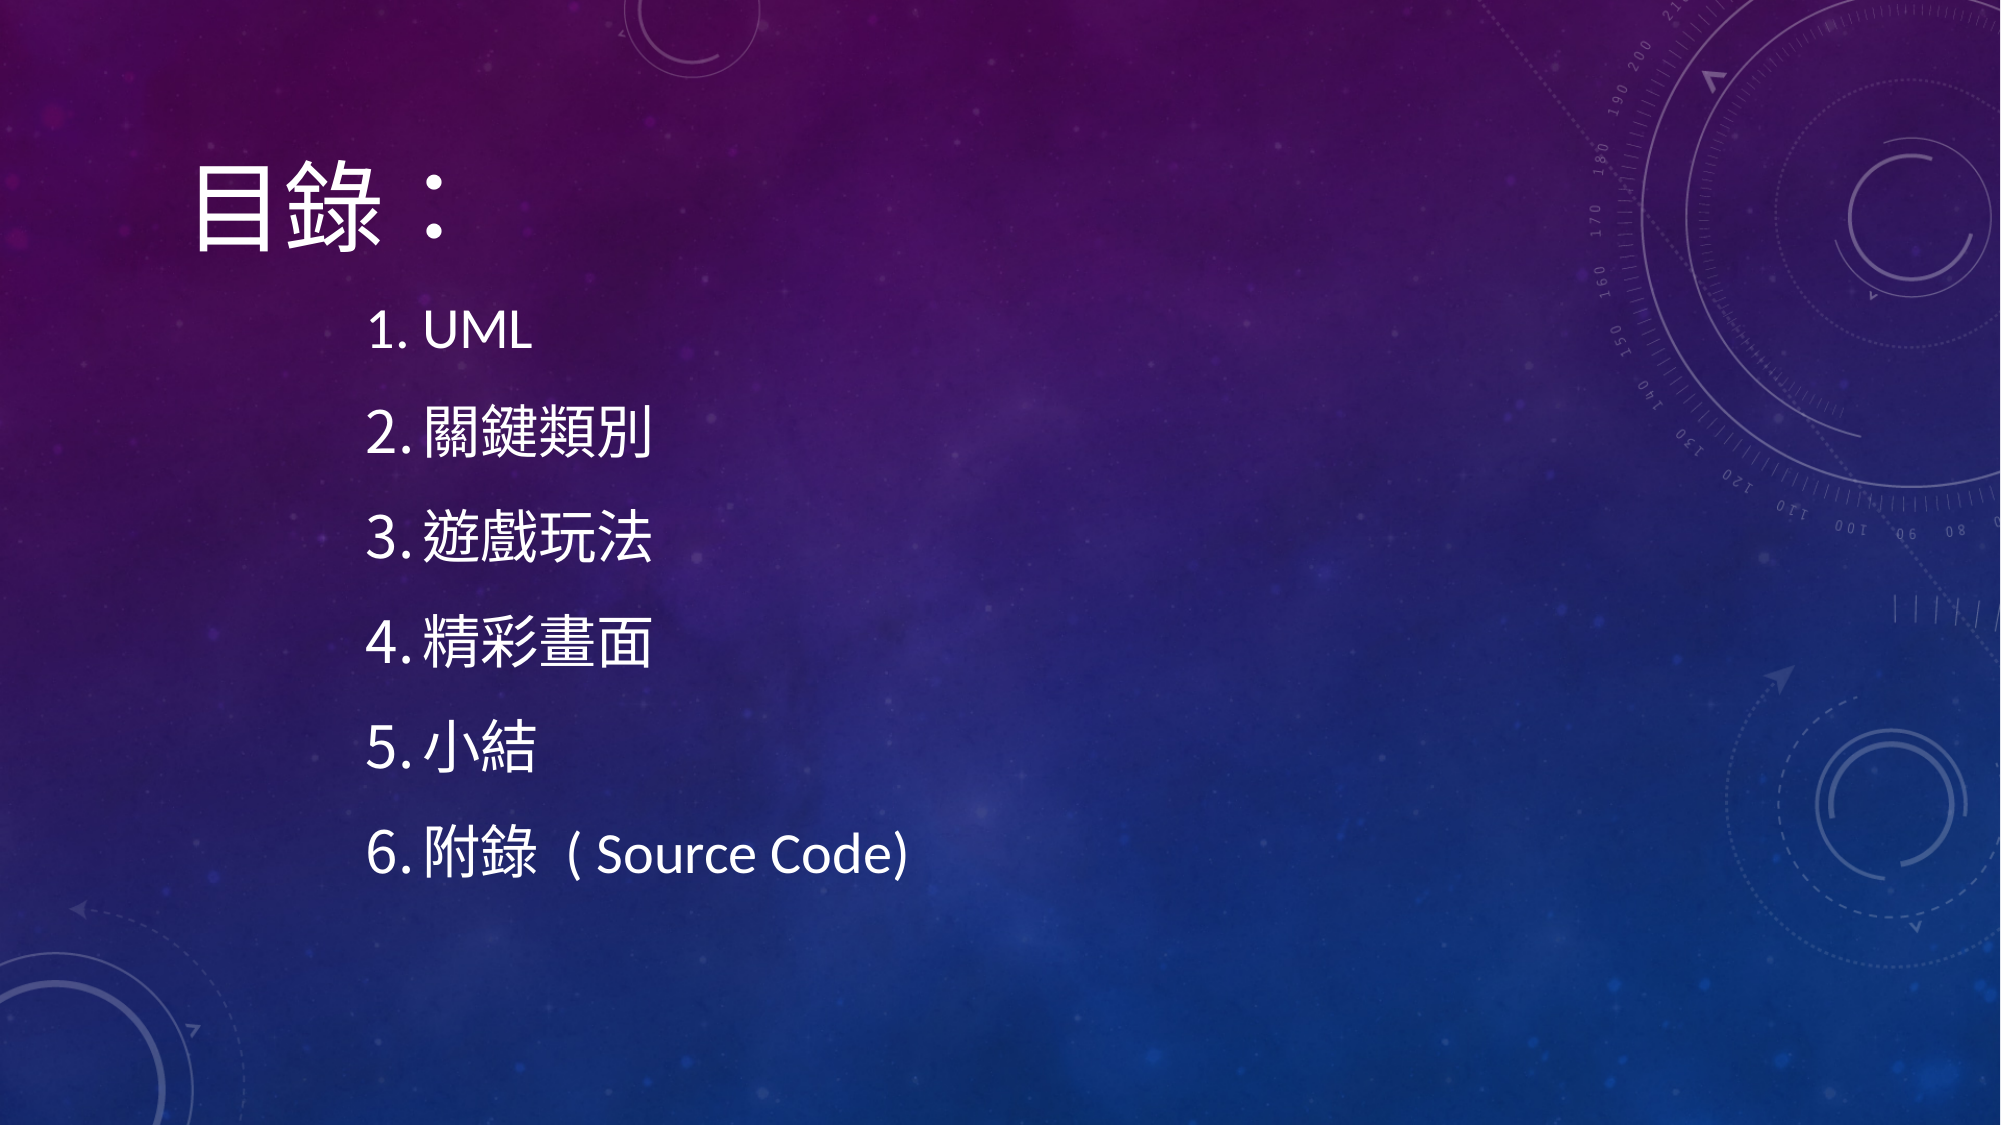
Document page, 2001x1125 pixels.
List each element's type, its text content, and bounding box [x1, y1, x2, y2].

text_box UML 關鍵類別 遊戲玩法 精彩畫面 小結 附錄 ( Source Code) [351, 178, 1910, 893]
text_box 目錄： [169, 136, 828, 272]
picture [0, 0, 2001, 1125]
